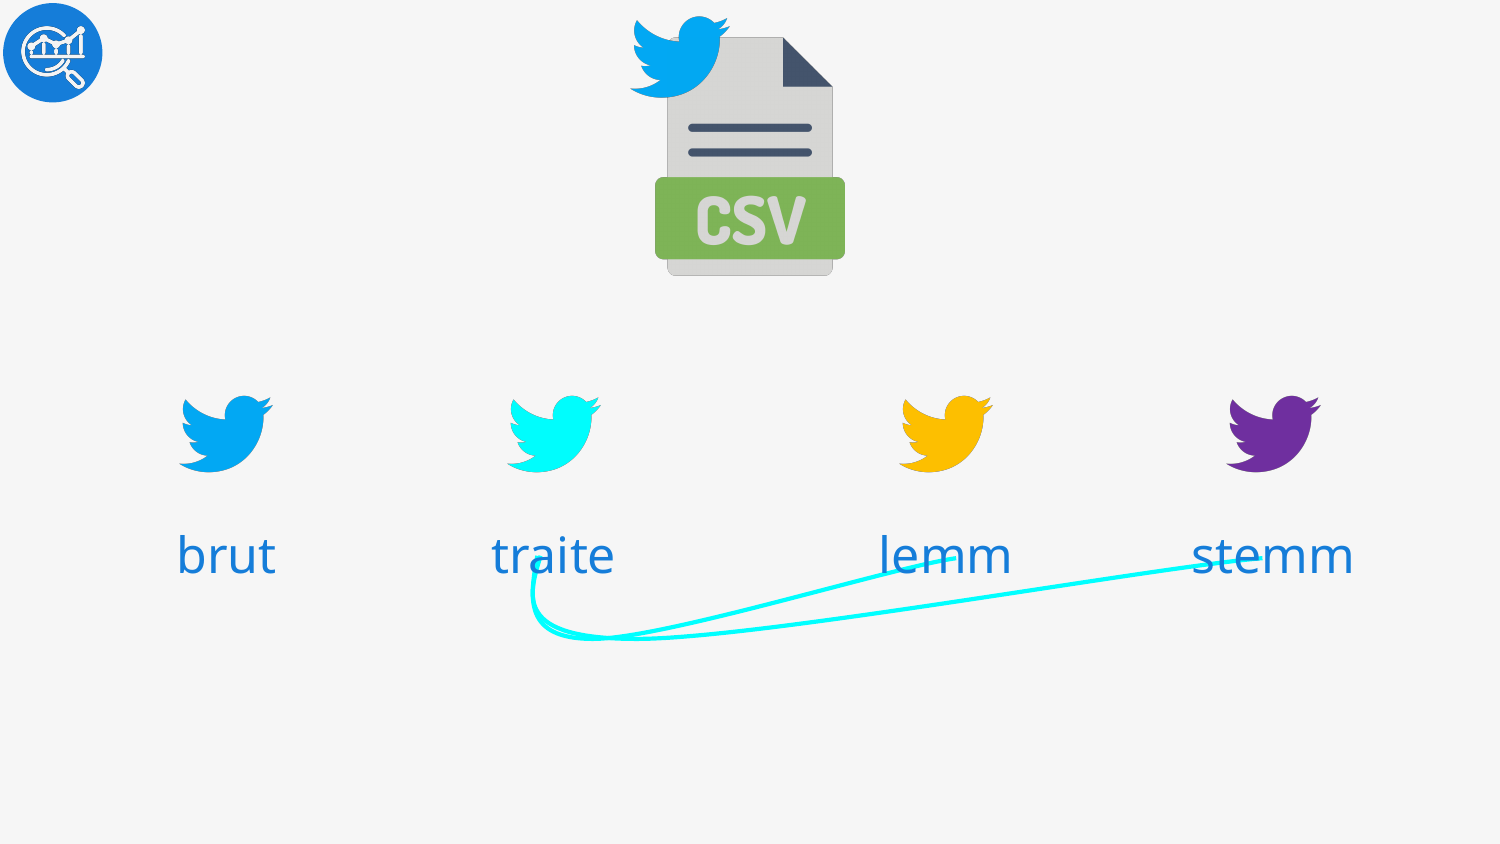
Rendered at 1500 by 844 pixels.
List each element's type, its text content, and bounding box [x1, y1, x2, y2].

picture [618, 7, 882, 289]
picture [899, 387, 993, 481]
text_box traite [422, 526, 685, 581]
picture [506, 387, 601, 481]
text_box stemm [1142, 526, 1405, 581]
text_box brut [95, 526, 358, 581]
picture [1226, 387, 1321, 481]
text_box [2, 2, 103, 103]
picture [179, 387, 274, 481]
text_box [610, 557, 1142, 642]
text_box [530, 556, 866, 642]
text_box lemm [814, 526, 1078, 581]
